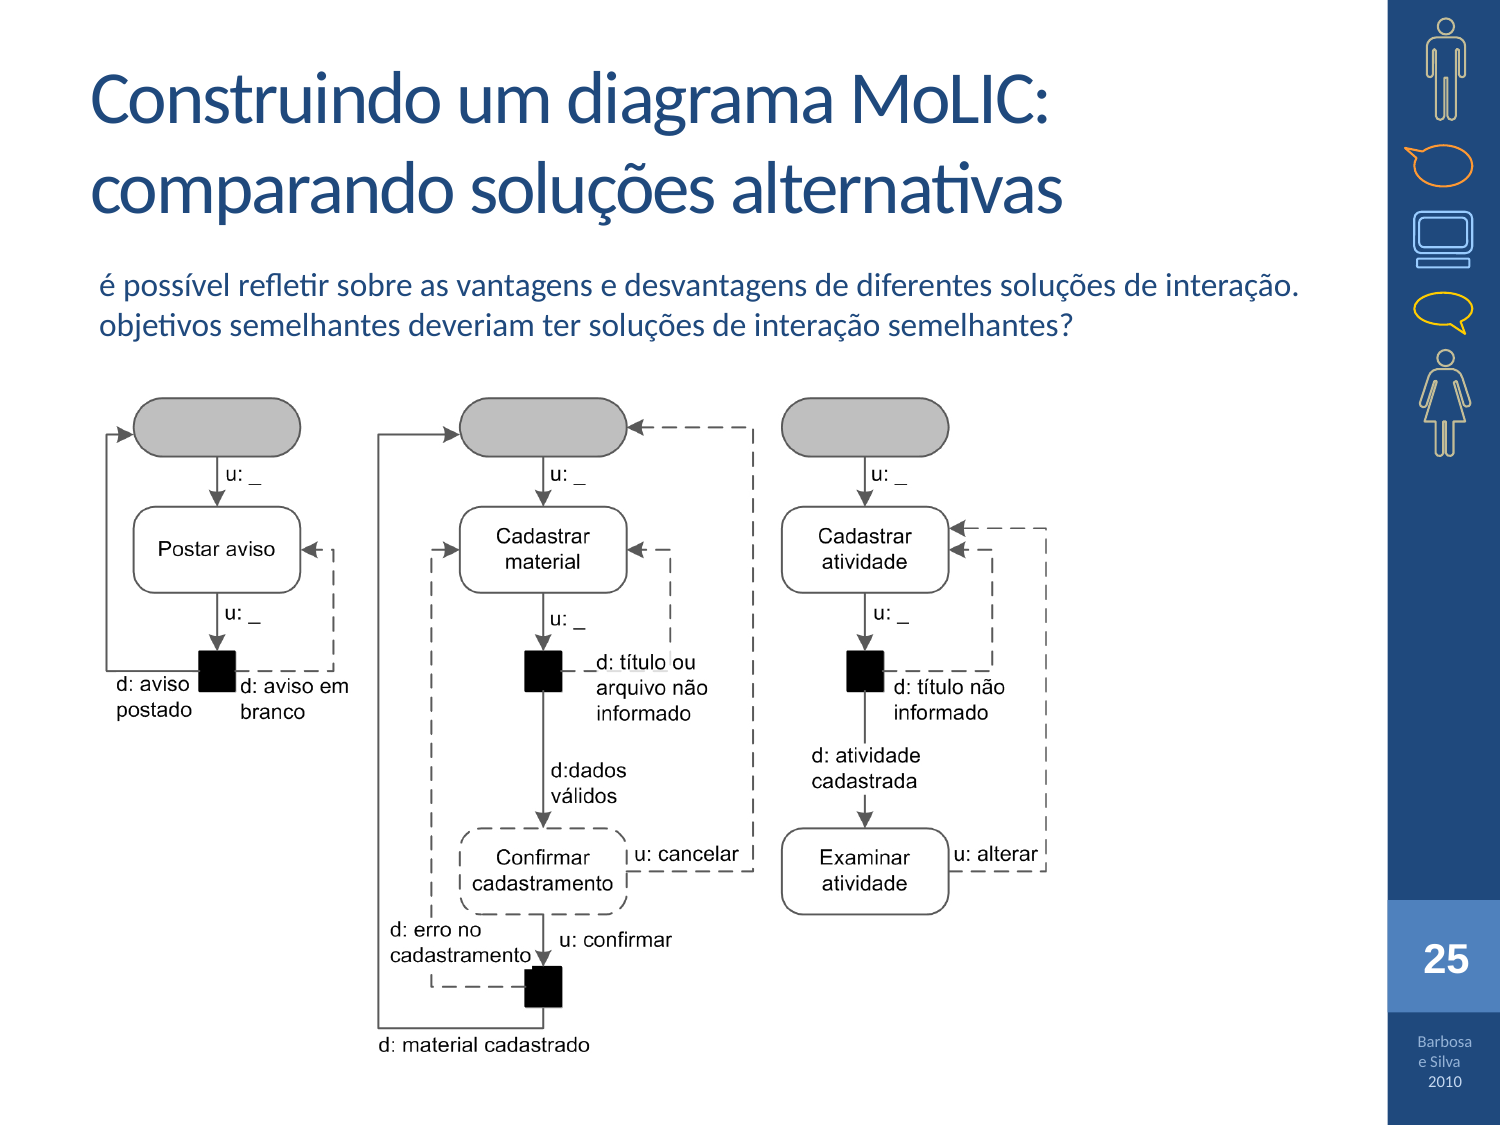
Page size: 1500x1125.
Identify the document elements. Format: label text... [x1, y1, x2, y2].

text_box é possível refletir sobre as vantagens e desvantagens de diferentes soluções de interação. objetivos semelhantes deveriam ter soluções de interação semelhantes? [84, 255, 1317, 350]
picture [104, 396, 1047, 1060]
title Construindo um diagrama MoLIC: comparando soluções alternativas [75, 45, 1353, 233]
